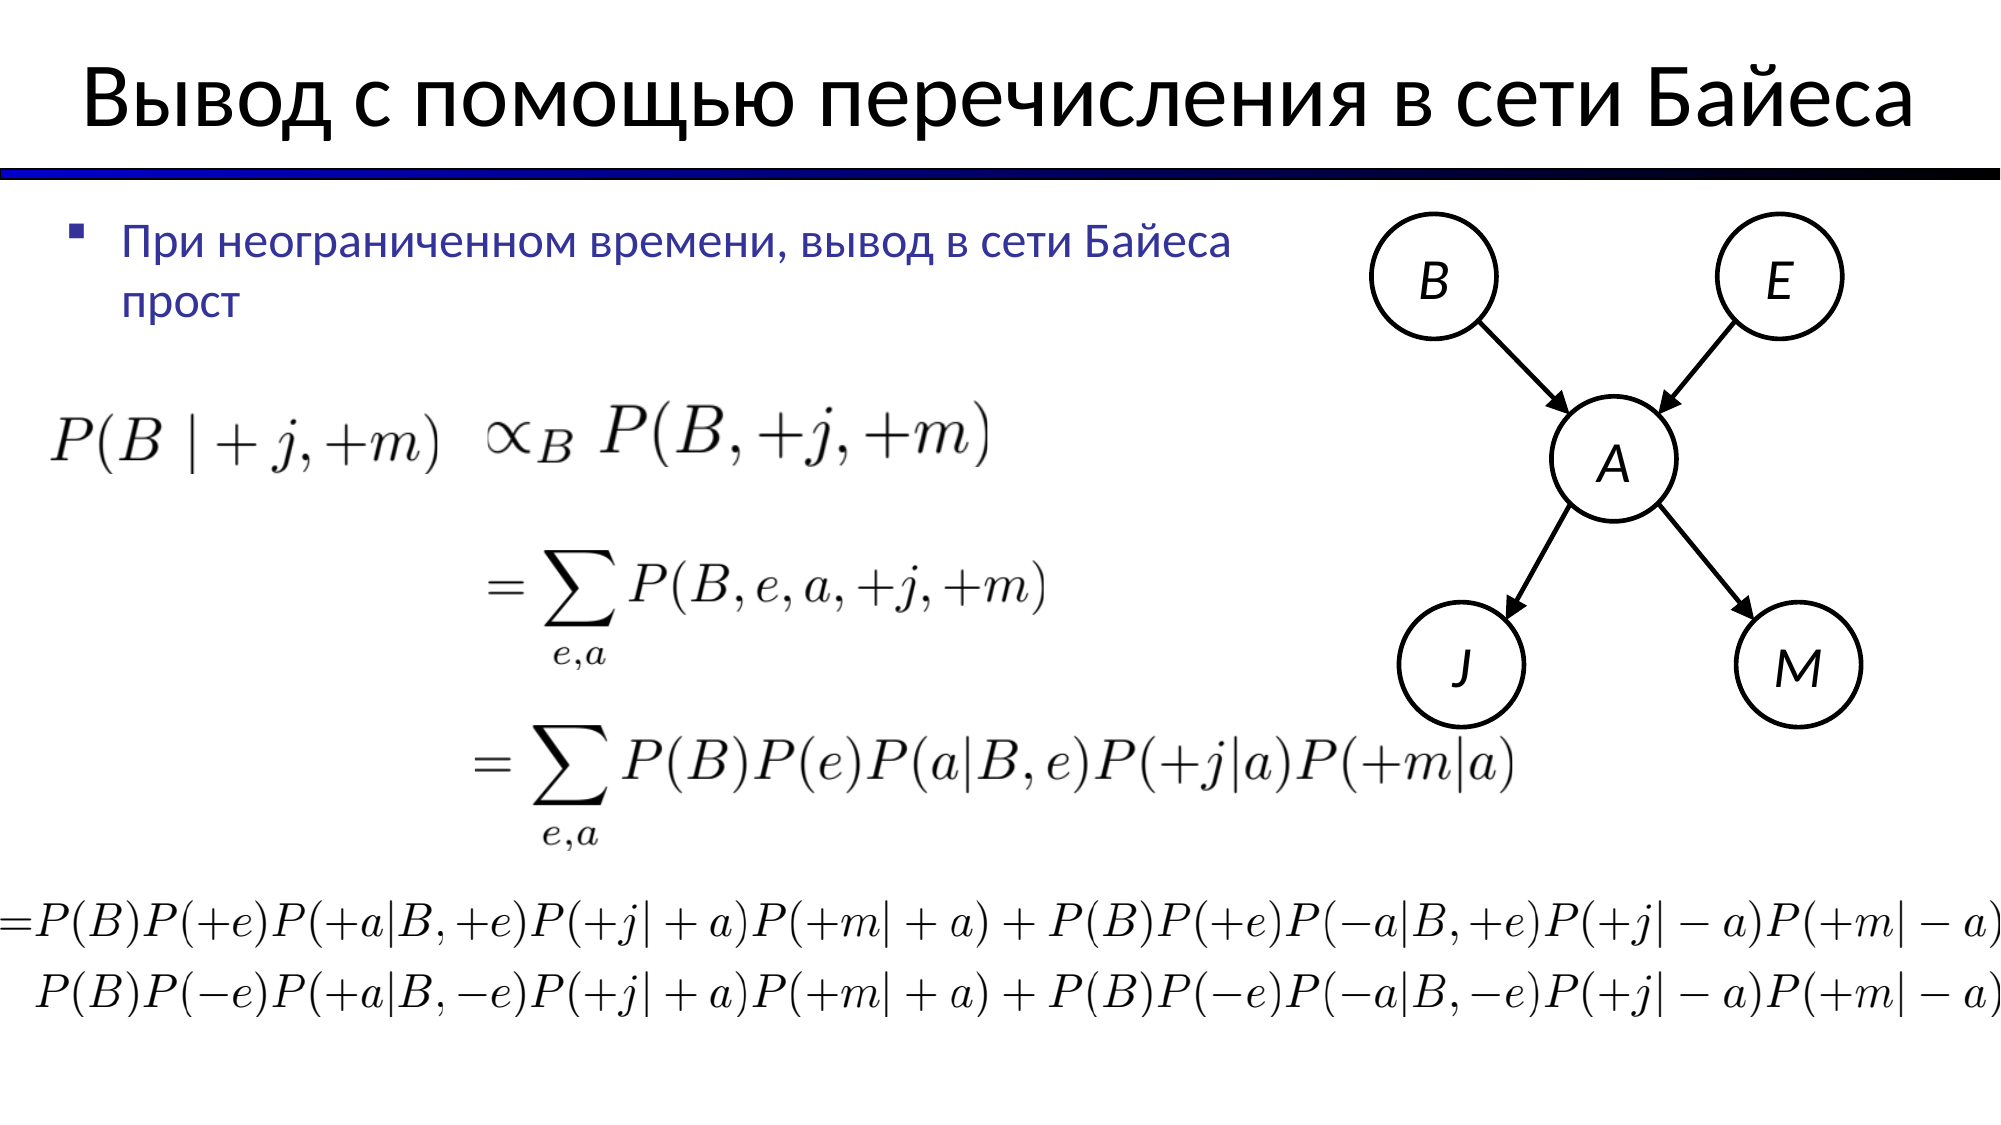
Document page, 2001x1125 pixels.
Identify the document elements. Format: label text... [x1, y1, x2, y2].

picture [474, 724, 1513, 851]
title Вывод с помощью перечисления в сети Байеса [0, 0, 2000, 184]
text_box E [1717, 213, 1843, 339]
picture [49, 412, 438, 474]
text_box M [1736, 602, 1862, 728]
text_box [1477, 320, 1570, 415]
text_box B [1371, 213, 1497, 339]
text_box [1658, 503, 1755, 621]
picture [0, 899, 2000, 1017]
picture [487, 549, 1044, 670]
text_box A [1551, 396, 1677, 522]
text_box J [1398, 602, 1524, 723]
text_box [1657, 320, 1736, 415]
picture [487, 399, 988, 467]
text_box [1505, 503, 1571, 621]
list При неограниченном времени, вывод в сети Байеса прост [49, 199, 1263, 899]
